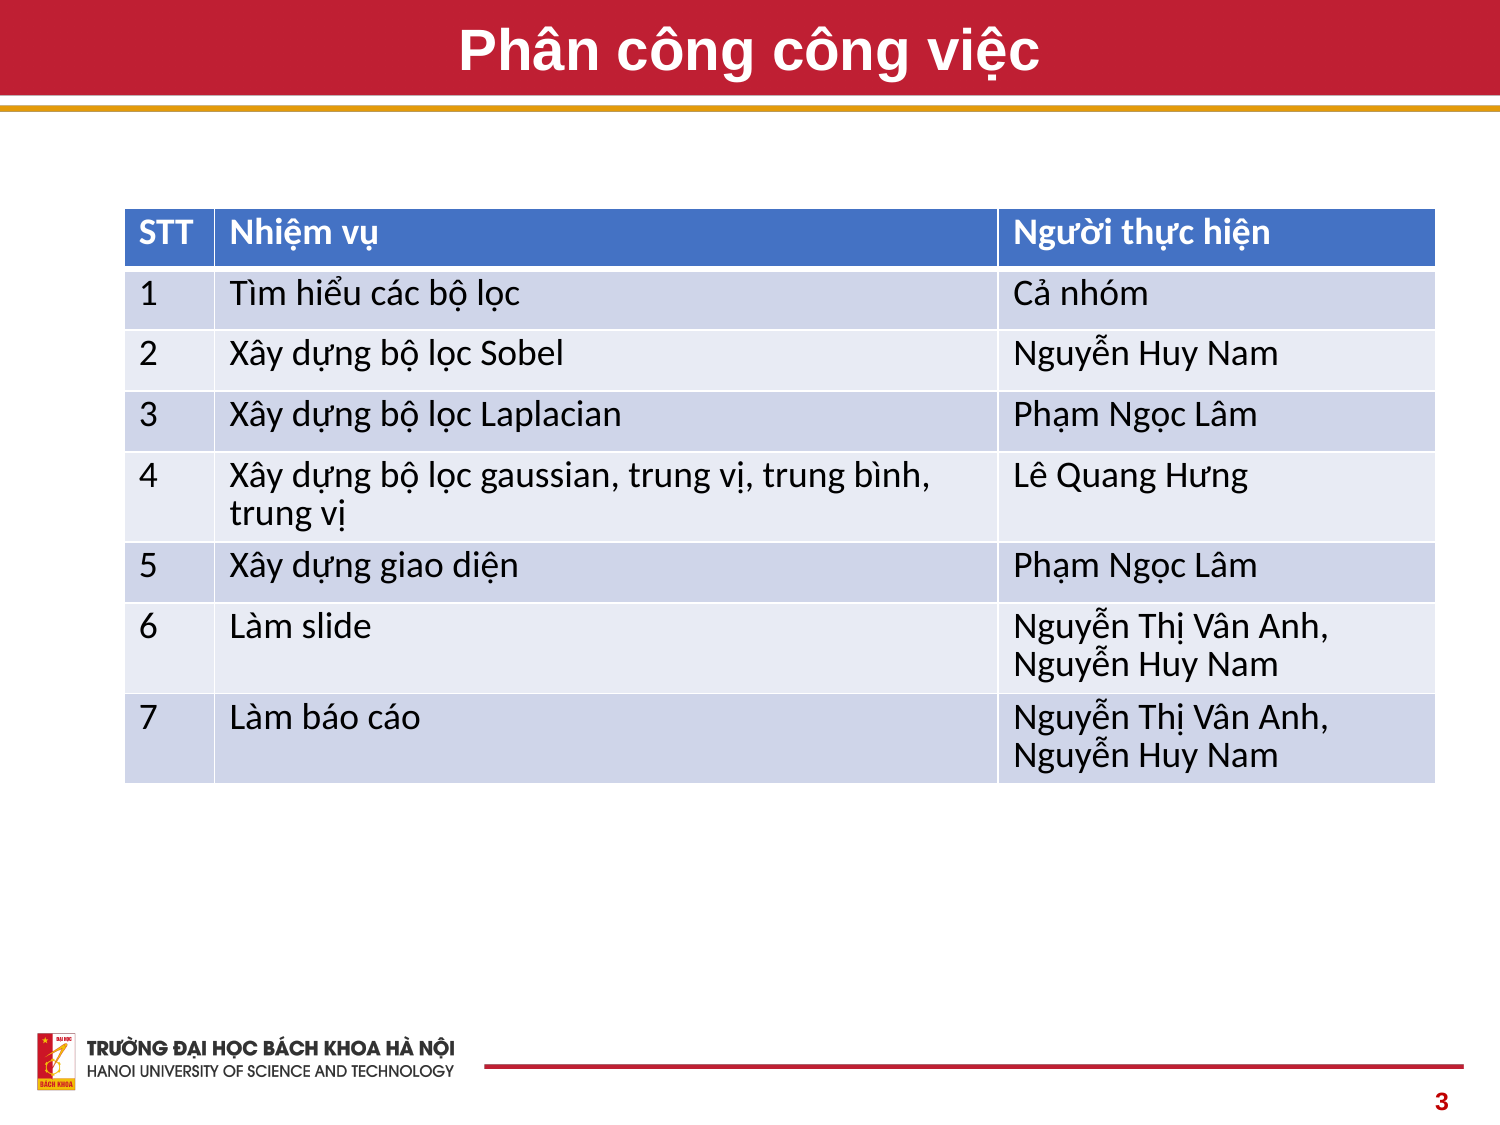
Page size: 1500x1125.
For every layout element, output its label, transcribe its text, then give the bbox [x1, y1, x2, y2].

table_cell Nguyễn Thị Vân Anh, Nguyễn Huy Nam [999, 694, 1435, 783]
table_cell Làm báo cáo [215, 694, 997, 783]
table_cell Phạm Ngọc Lâm [999, 392, 1435, 451]
table_cell Xây dựng giao diện [215, 543, 997, 602]
table_header Nhiệm vụ [215, 209, 997, 266]
table_cell 6 [125, 604, 214, 693]
table_cell 5 [125, 543, 214, 602]
table_cell Nguyễn Thị Vân Anh, Nguyễn Huy Nam [999, 604, 1435, 693]
table_cell 1 [125, 272, 214, 329]
title Phân công công việc [38, 12, 1462, 87]
table_cell Làm slide [215, 604, 997, 693]
table_cell Cả nhóm [999, 272, 1435, 329]
table_cell 2 [125, 331, 214, 390]
table_cell Xây dựng bộ lọc Laplacian [215, 392, 997, 451]
table_cell 3 [125, 392, 214, 451]
table_cell Tìm hiểu các bộ lọc [215, 272, 997, 329]
table_cell Xây dựng bộ lọc Sobel [215, 331, 997, 390]
table_cell Phạm Ngọc Lâm [999, 543, 1435, 602]
table_header Người thực hiện [999, 209, 1435, 266]
picture [0, 0, 1500, 1125]
table_cell Xây dựng bộ lọc gaussian, trung vị, trung bình, trung vị [215, 453, 997, 541]
table_cell 7 [125, 694, 214, 783]
table_cell Nguyễn Huy Nam [999, 331, 1435, 390]
slide_number 3 [1126, 1078, 1464, 1125]
table_header STT [125, 209, 214, 266]
table_cell Lê Quang Hưng [999, 453, 1435, 541]
table_cell 4 [125, 453, 214, 541]
